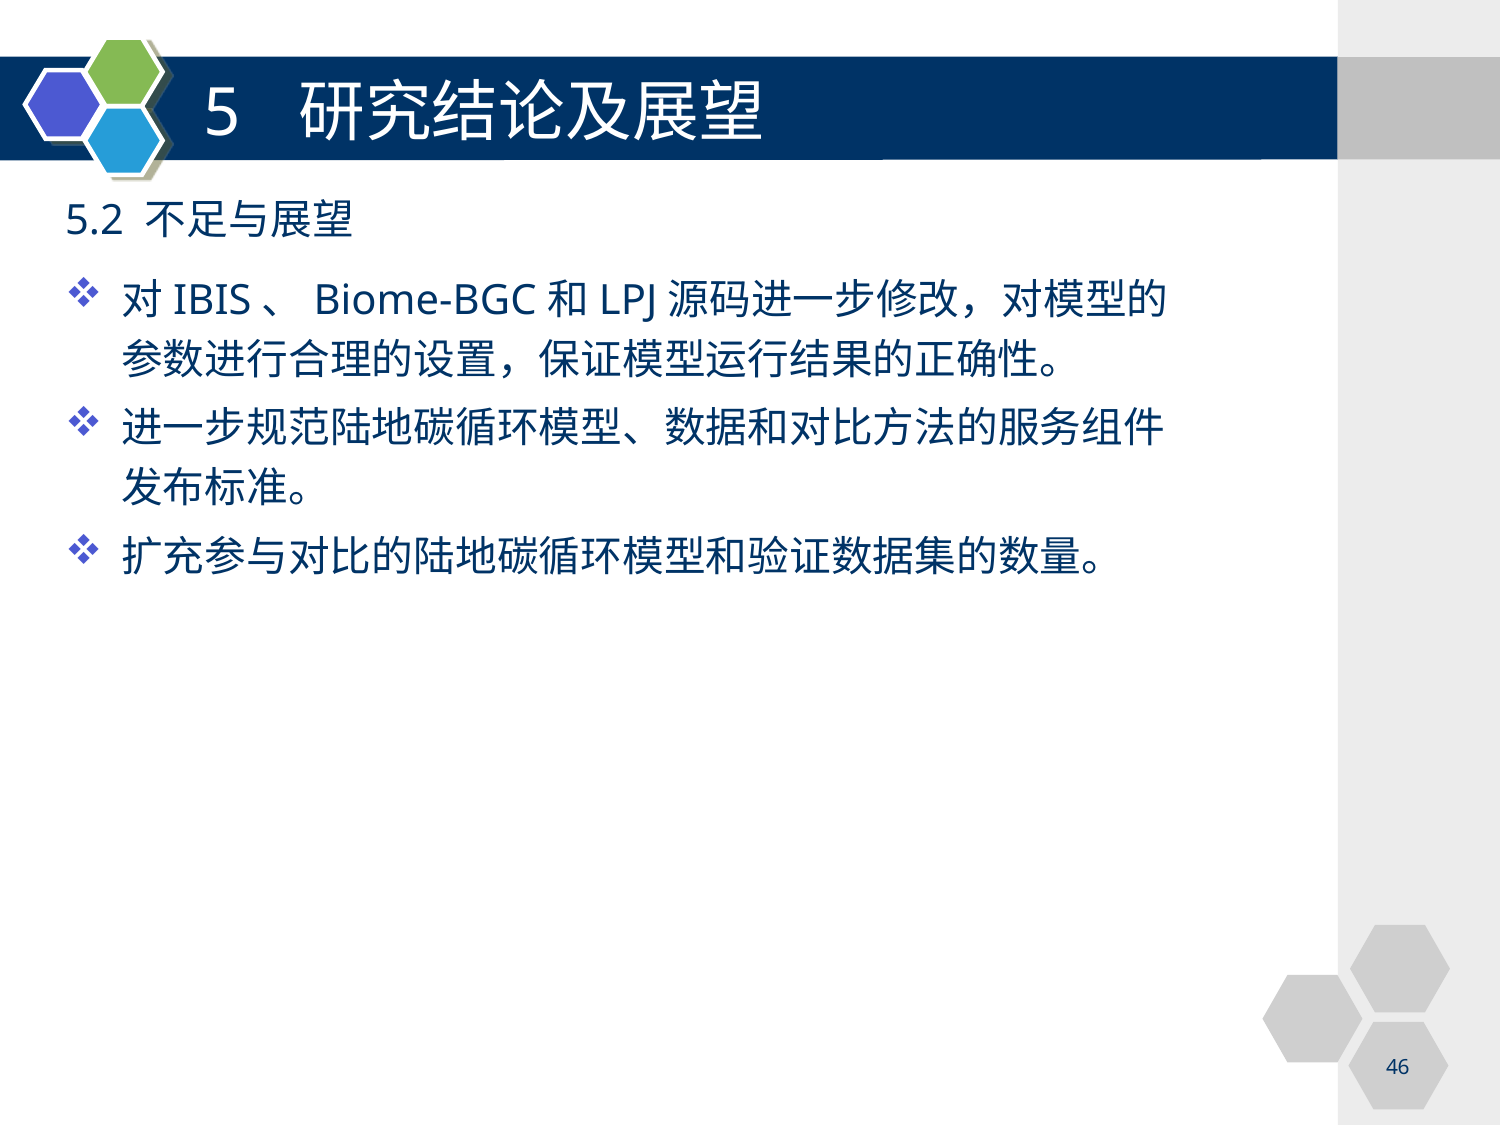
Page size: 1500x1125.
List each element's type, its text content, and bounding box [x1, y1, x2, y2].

text_box 5 研究结论及展望 [187, 62, 1300, 155]
slide_number 46 [1360, 1045, 1436, 1084]
list 对IBIS、Biome-BGC和LPJ源码进一步修改，对模型的参数进行合理的设置，保证模型运行结果的正确性。 进一步规范陆地碳循环模型、数据和对比方法的服务组件发布标准。 扩充参与对比的陆地碳循环模型和验证数据集的数量。 [49, 255, 1200, 693]
text_box 5.2 不足与展望 [49, 174, 1176, 244]
